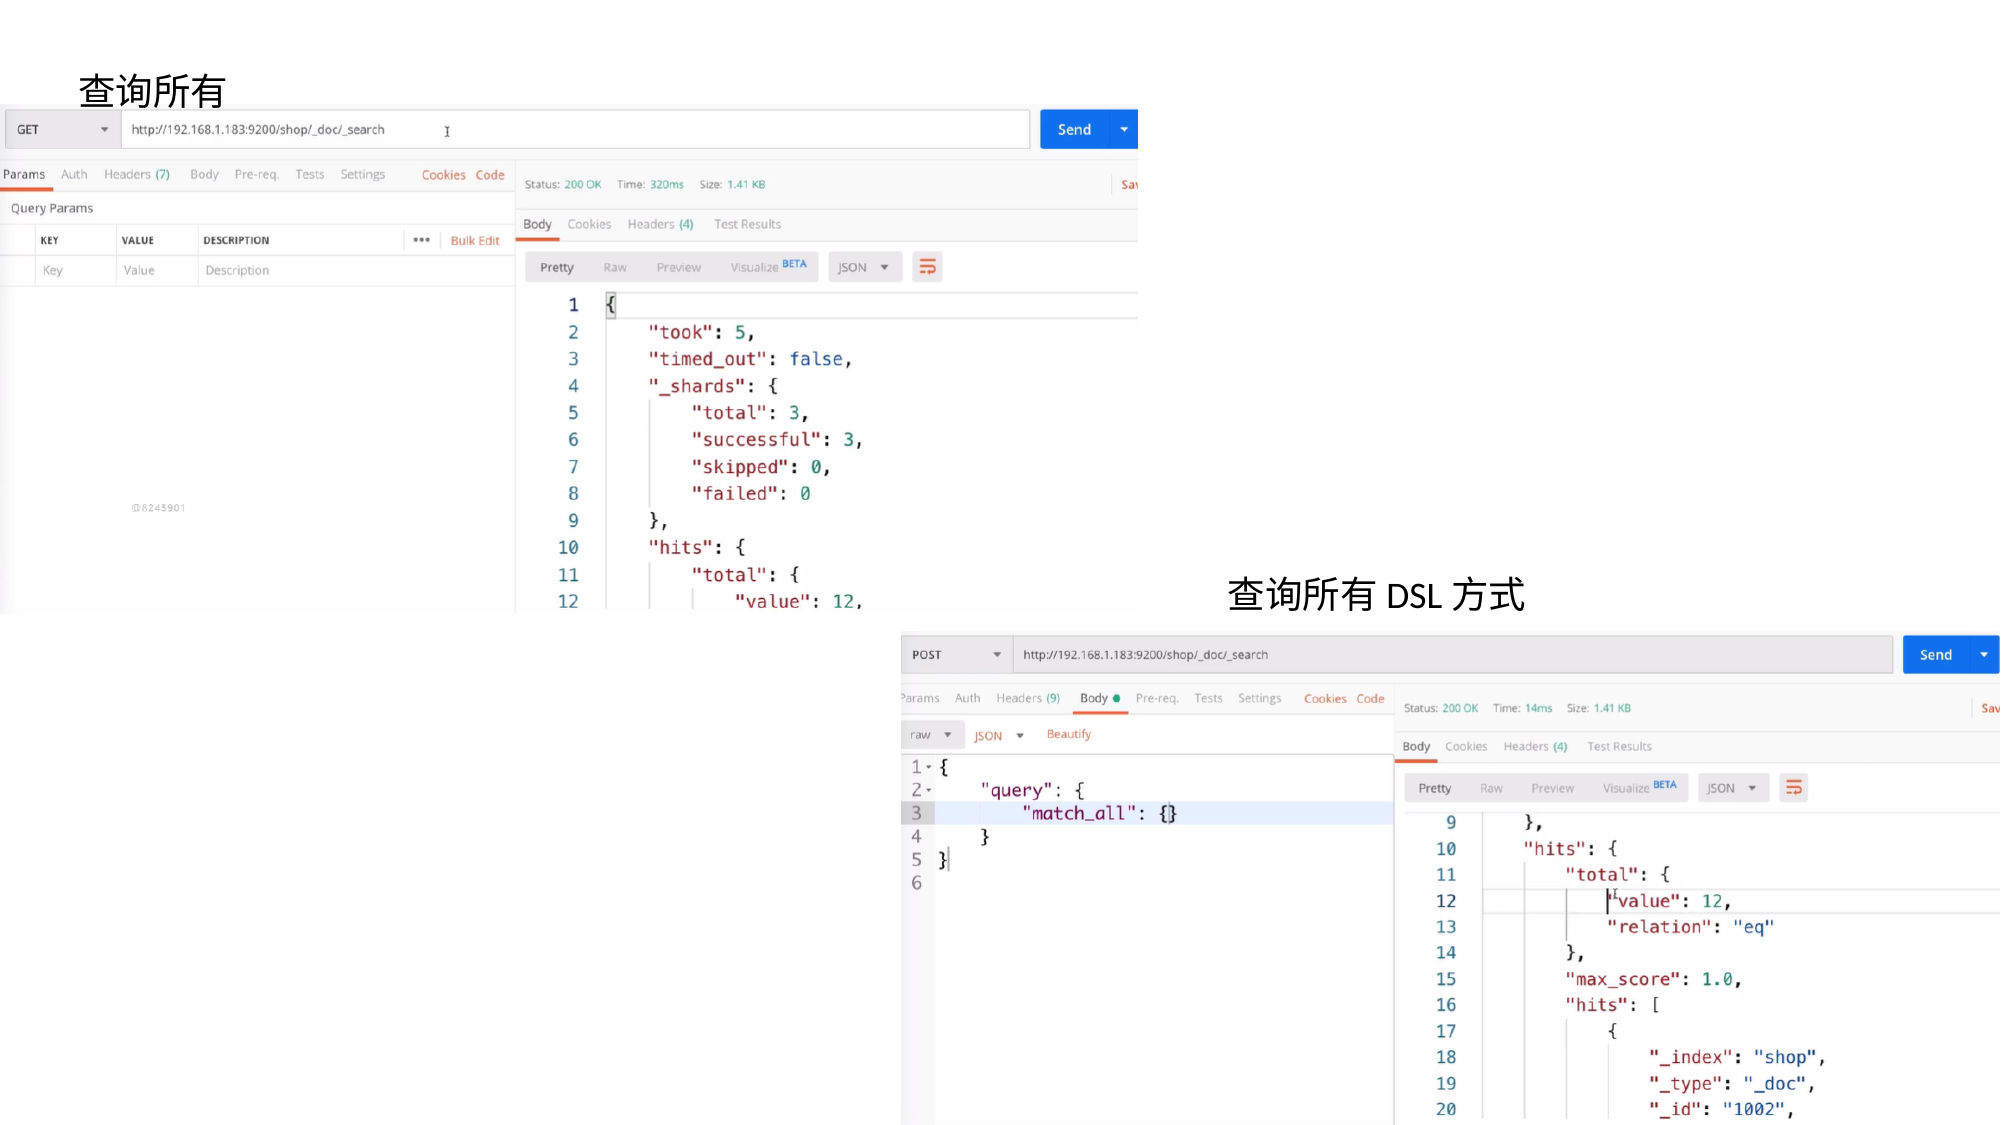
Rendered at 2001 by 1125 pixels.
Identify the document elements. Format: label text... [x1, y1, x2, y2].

text_box 查询所有 [63, 61, 244, 104]
picture [0, 104, 1138, 614]
picture [901, 631, 2000, 1125]
text_box 查询所有DSL方式 [1212, 563, 1570, 624]
